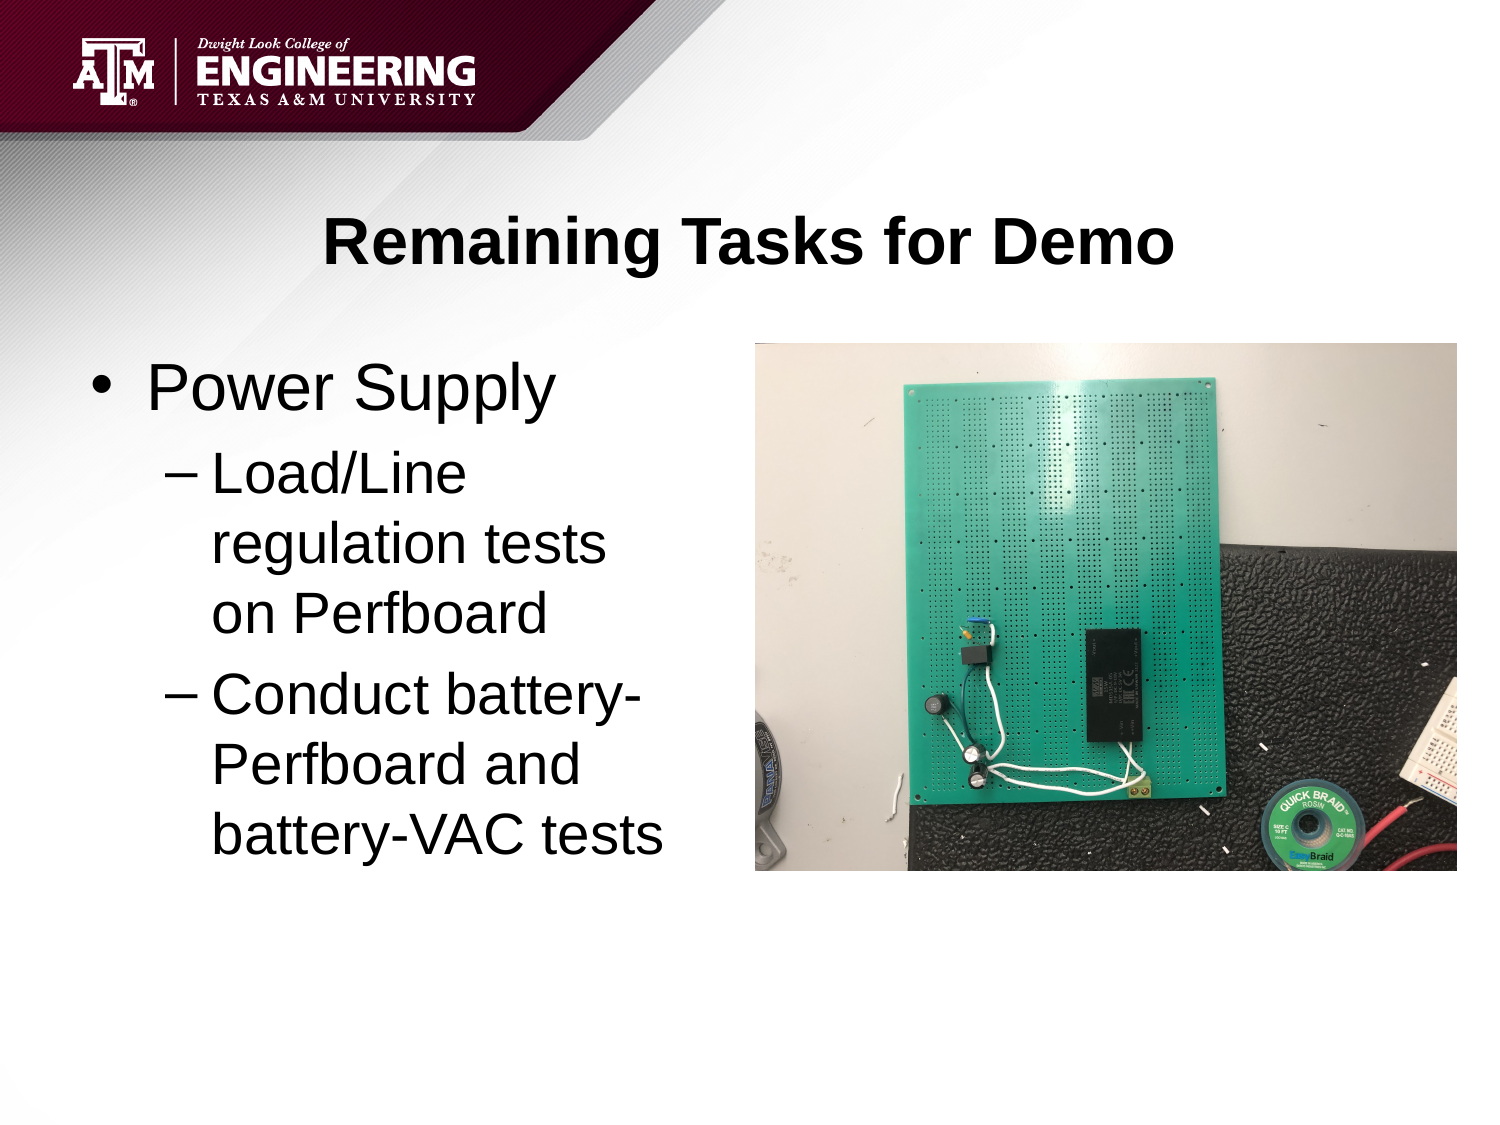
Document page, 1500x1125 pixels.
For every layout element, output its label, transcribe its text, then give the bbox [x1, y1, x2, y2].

list Power Supply Load/Line regulation tests on Perfboard Conduct battery-Perfboard and battery-VAC tests [75, 336, 690, 1005]
picture [0, 0, 1500, 1125]
title Remaining Tasks for Demo [75, 172, 1425, 304]
